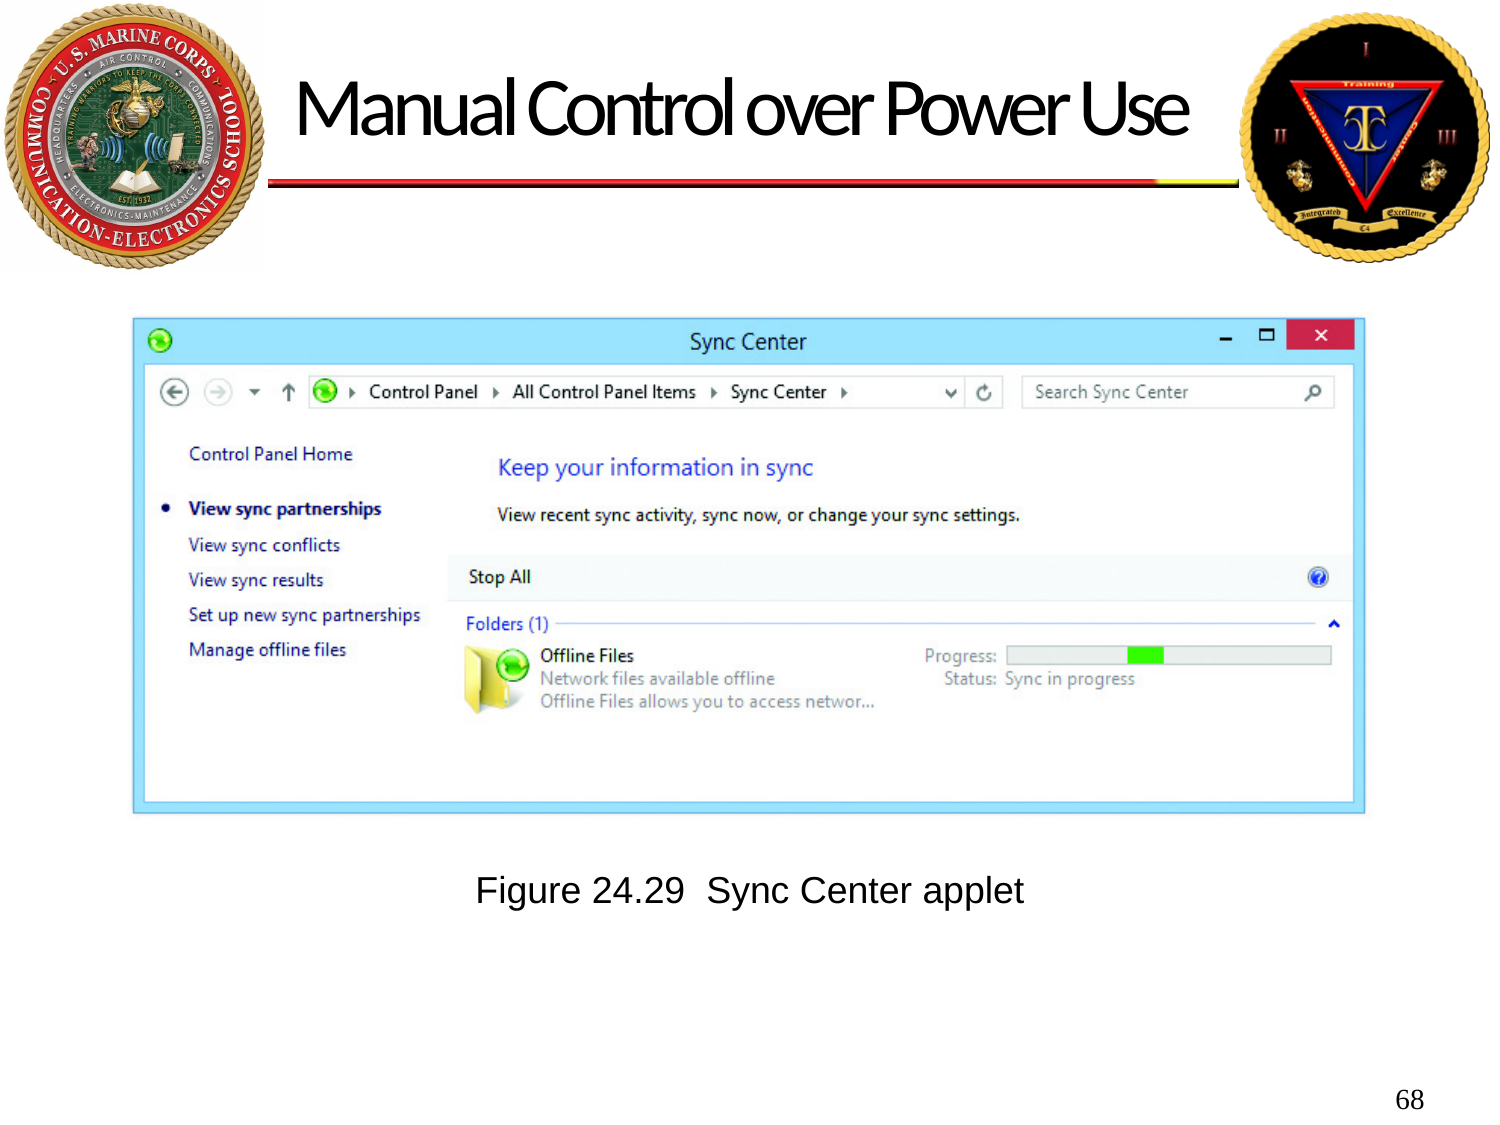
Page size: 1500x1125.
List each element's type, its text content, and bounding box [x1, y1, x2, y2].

title Manual Control over Power Use [75, 45, 1425, 233]
picture [126, 312, 1374, 820]
picture [1239, 12, 1490, 263]
text_box Figure 24.29 Sync Center applet [460, 862, 1040, 919]
picture [0, 0, 268, 274]
